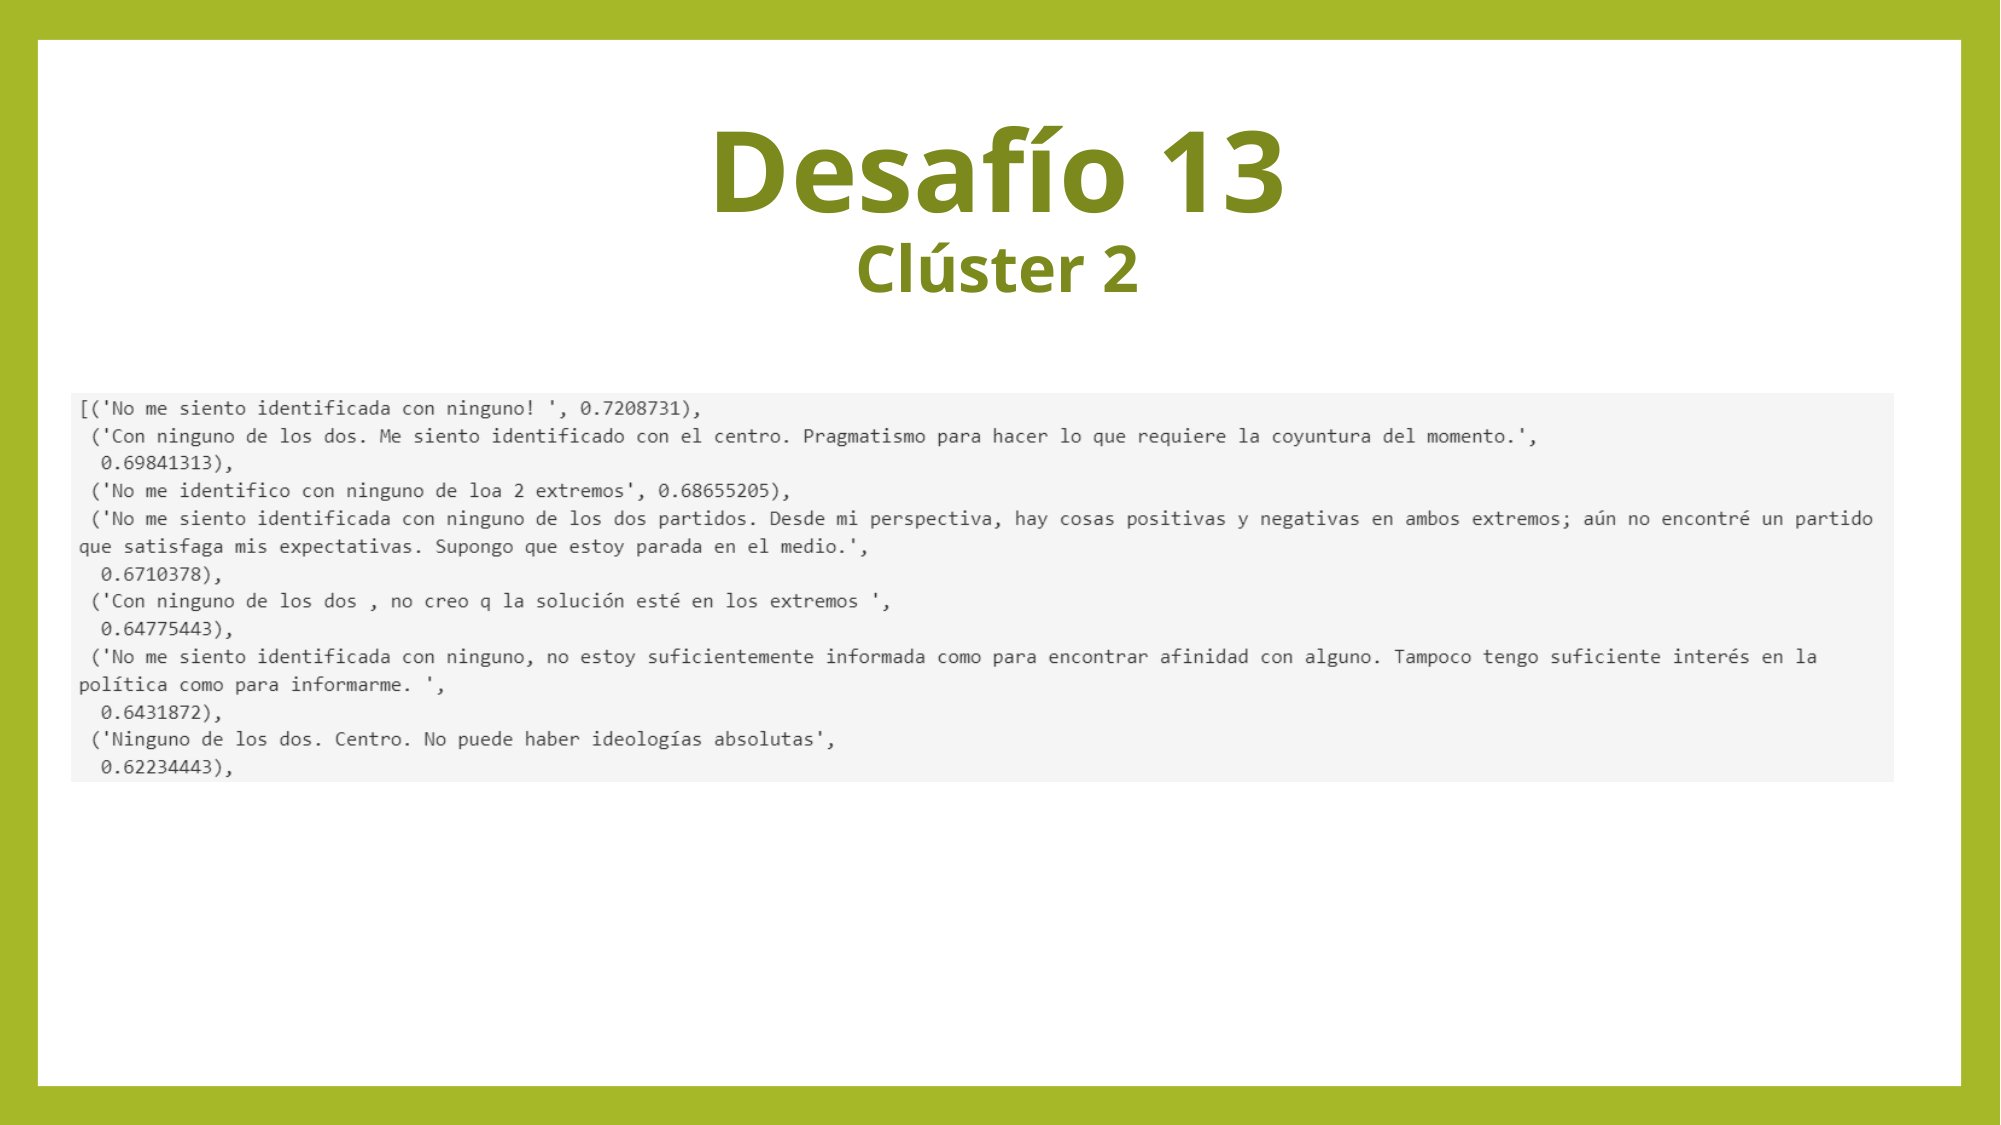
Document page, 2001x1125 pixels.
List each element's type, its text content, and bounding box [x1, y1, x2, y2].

title Desafío 13 Clúster 2 [187, 99, 1808, 323]
picture [70, 393, 1894, 782]
